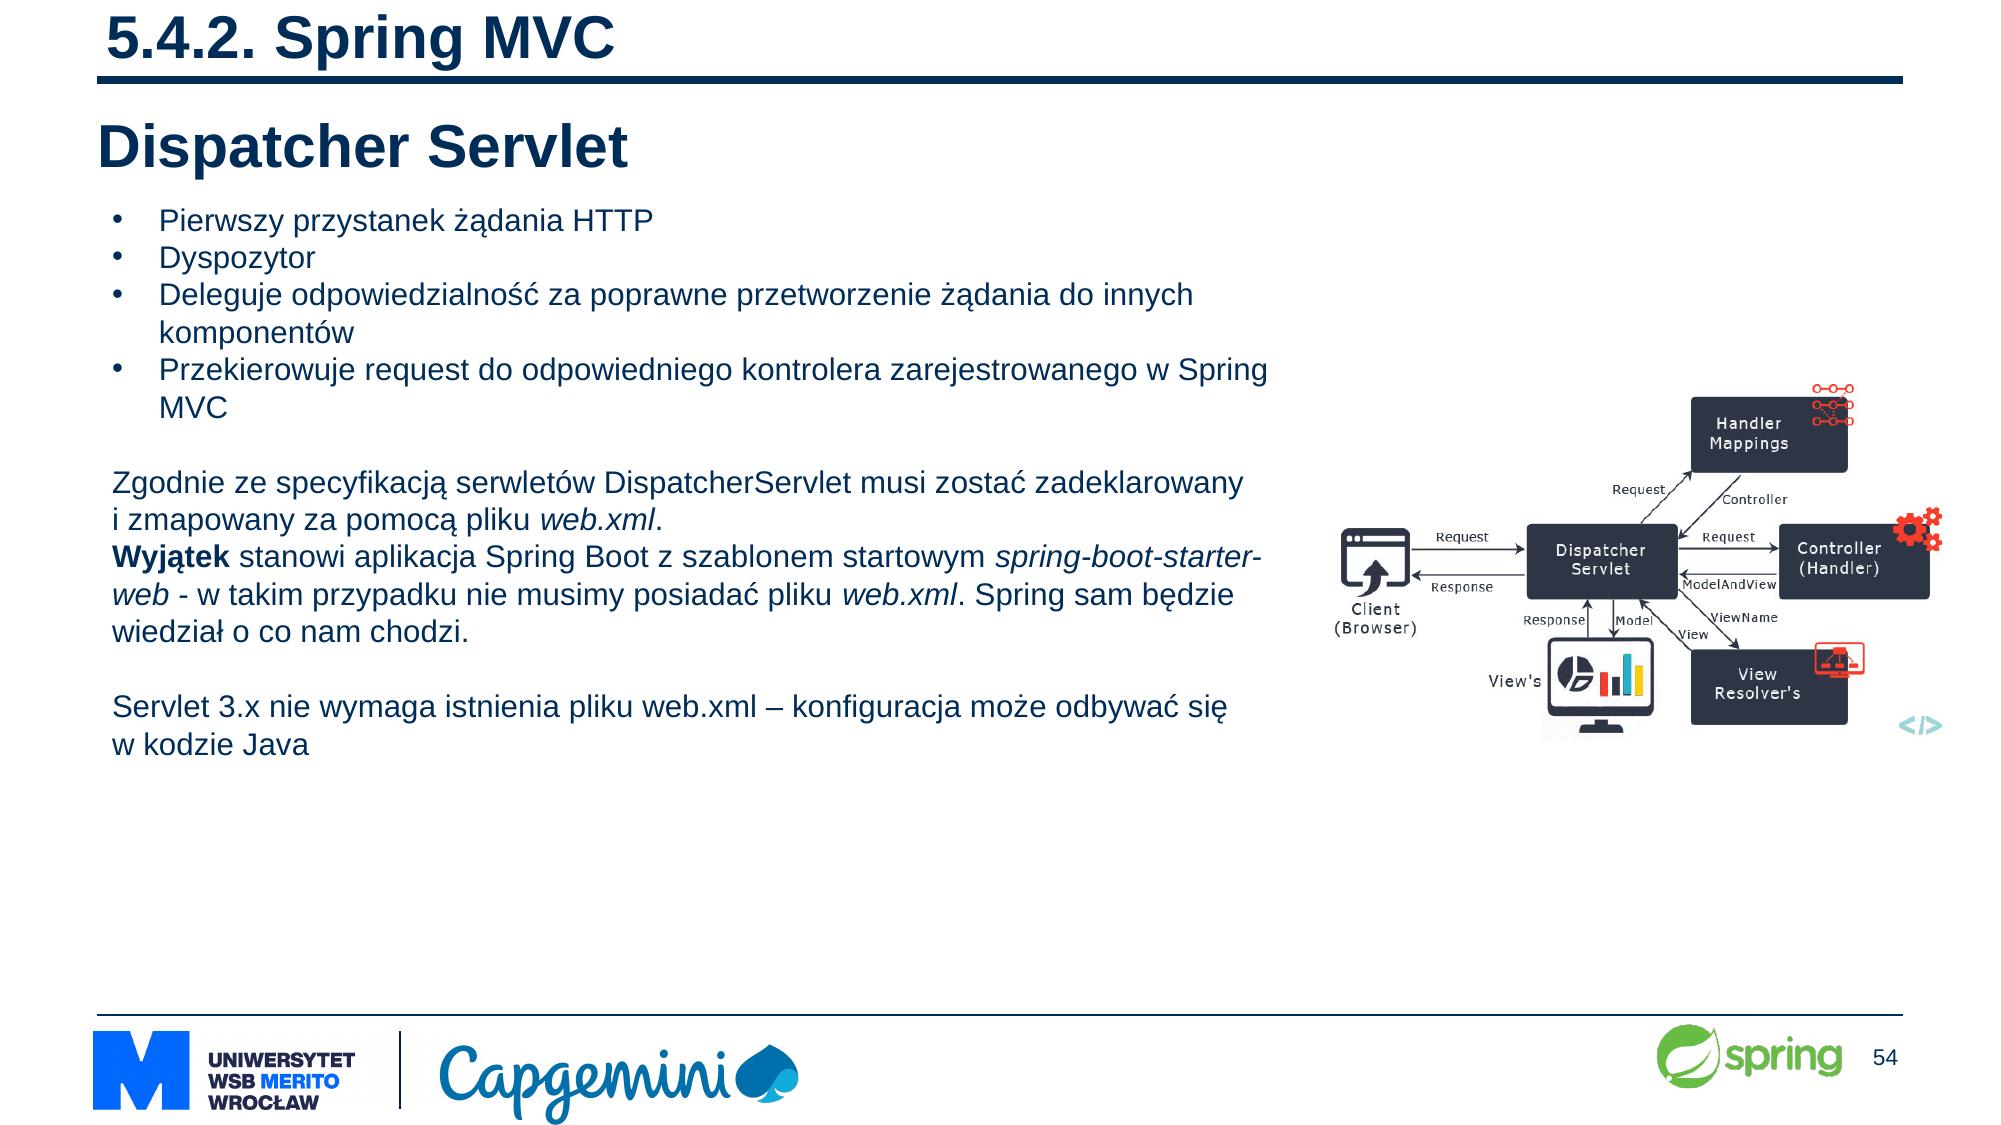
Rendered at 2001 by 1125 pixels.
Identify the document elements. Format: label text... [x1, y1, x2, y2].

picture [1650, 1006, 1847, 1107]
text_box Pierwszy przystanek żądania HTTP Dyspozytor Deleguje odpowiedzialność za poprawne przetworzenie żądania do innych komponentów Przekierowuje request do odpowiedniego kontrolera zarejestrowanego w Spring MVC Zgodnie ze specyfikacją serwletów DispatcherServlet musi zostać zadeklarowany i zmapowany za pomocą pliku web.xml. Wyjątek stanowi aplikacja Spring Boot z szablonem startowym spring-boot-starter-web - w takim przypadku nie musimy posiadać pliku web.xml. Spring sam będzie wiedział o co nam chodzi. Servlet 3.x nie wymaga istnienia pliku web.xml – konfiguracja może odbywać się w kodzie Java [97, 192, 1288, 807]
picture [1324, 384, 1948, 741]
text_box Dispatcher Servlet [97, 115, 1903, 182]
picture [401, 962, 813, 1125]
slide_number 54 [1852, 1042, 1899, 1071]
title 5.4.2. Spring MVC [105, 6, 1822, 80]
picture [93, 1030, 399, 1110]
